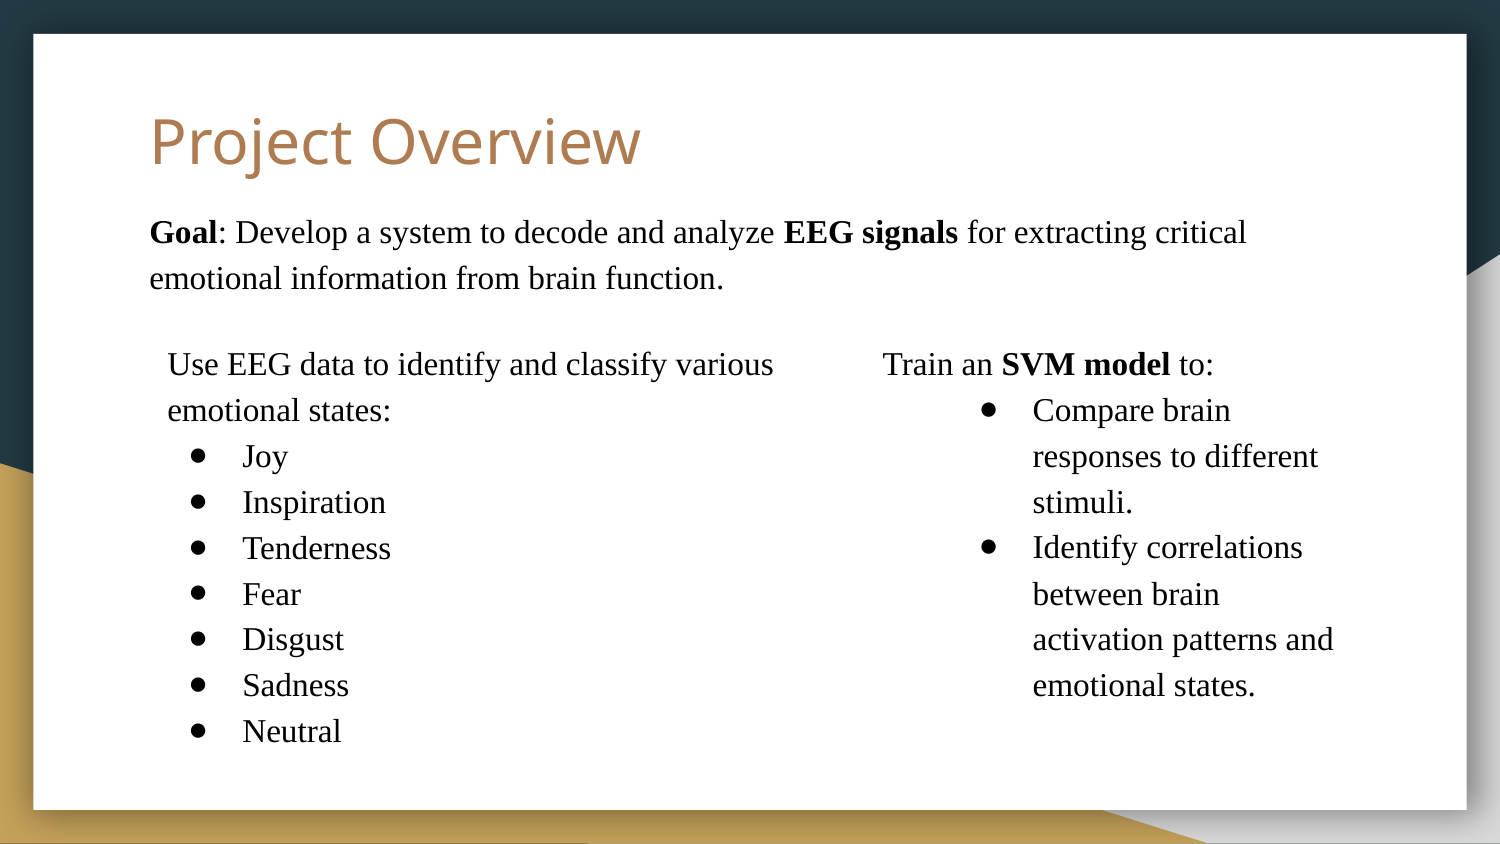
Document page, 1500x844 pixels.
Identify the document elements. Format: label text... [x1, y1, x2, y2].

text_box Use EEG data to identify and classify various emotional states: Joy Inspiration Tenderness Fear Disgust Sadness Neutral [152, 321, 831, 765]
title Project Overview [134, 82, 1366, 189]
text_box Train an SVM model to: Compare brain responses to different stimuli. Identify correlations between brain activation patterns and emotional states. [867, 321, 1366, 714]
list Goal: Develop a system to decode and analyze EEG signals for extracting critical emotional information from brain function. [134, 189, 1366, 286]
